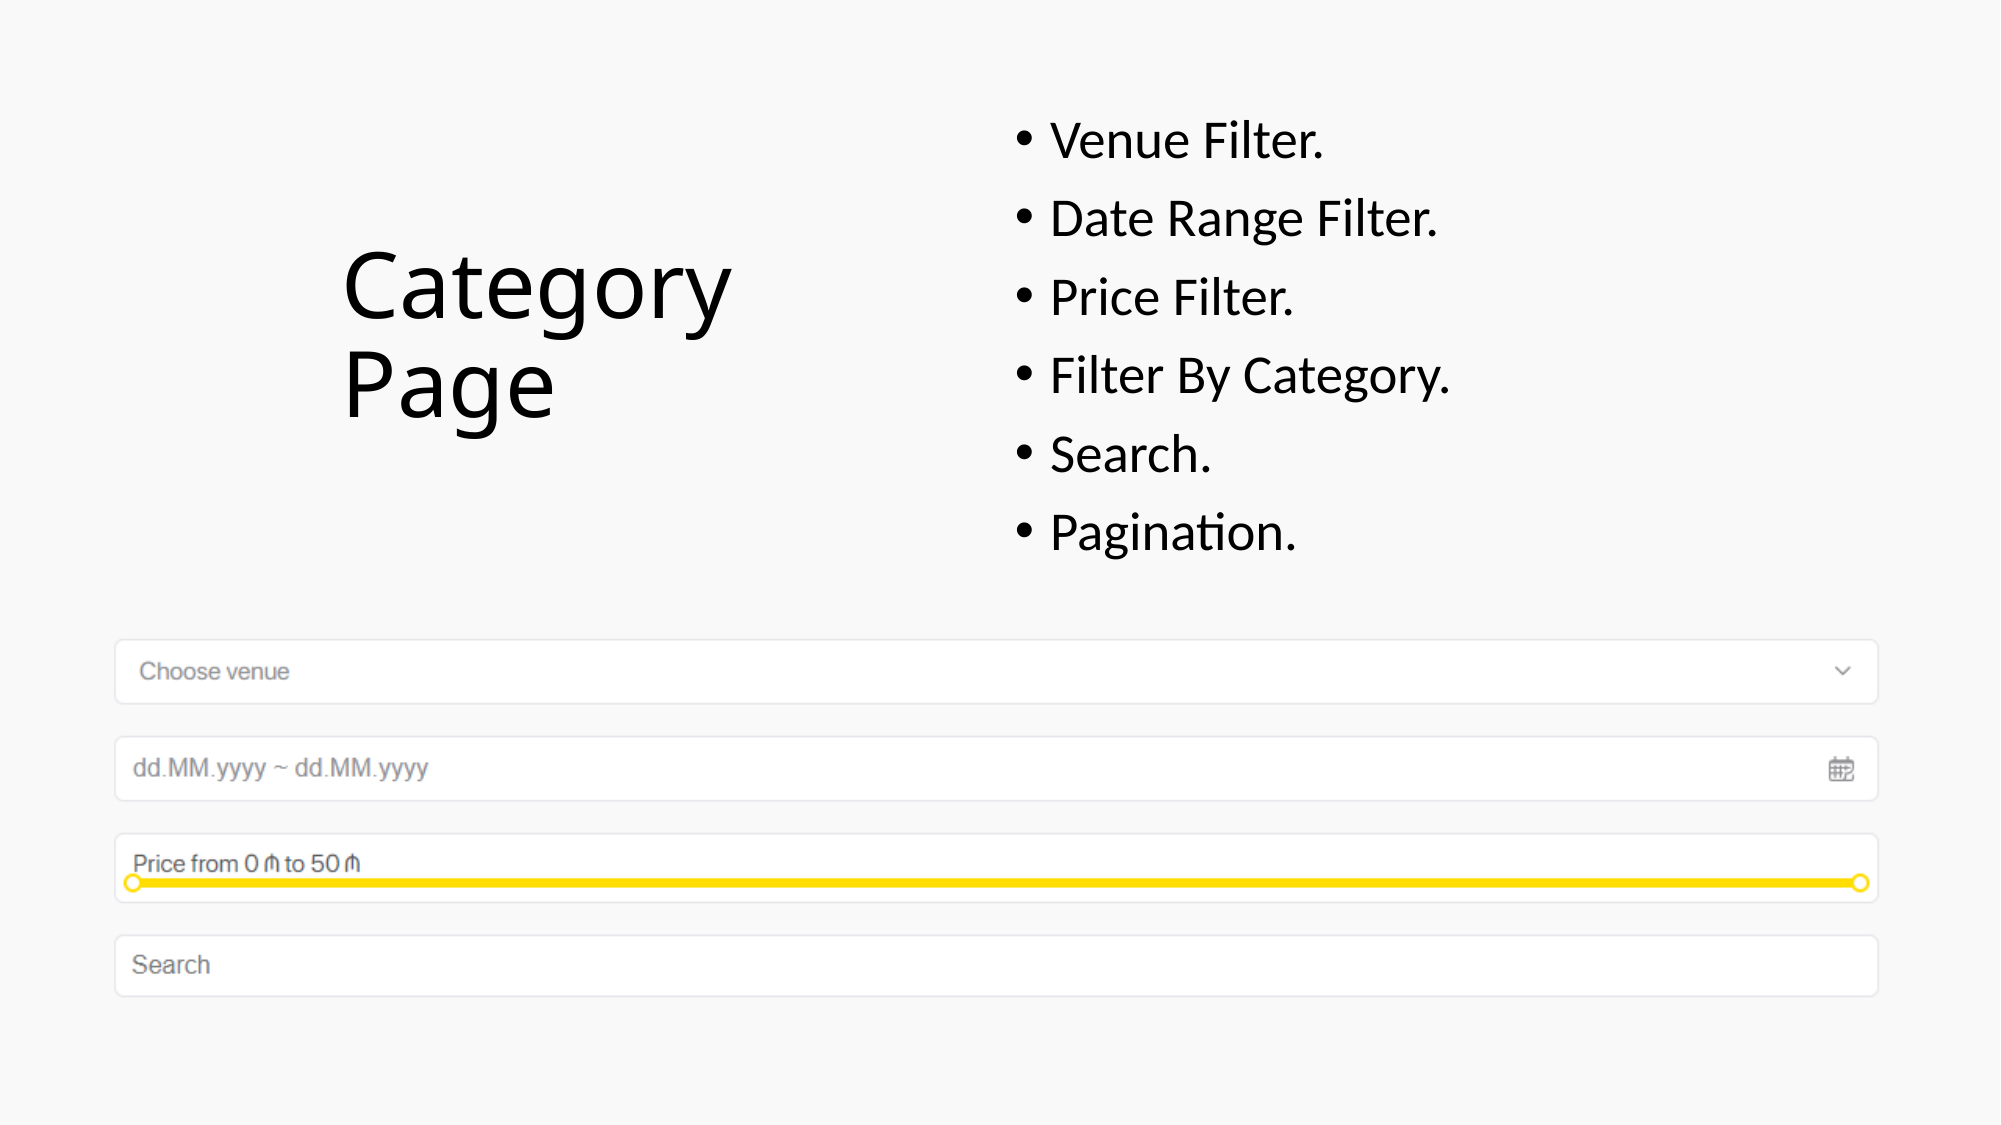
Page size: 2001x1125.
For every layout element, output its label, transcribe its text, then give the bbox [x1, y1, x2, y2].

title Category Page [326, 229, 966, 447]
picture [102, 600, 1898, 1024]
list Venue Filter. Date Range Filter. Price Filter. Filter By Category. Search. Pagination. [999, 103, 1847, 573]
